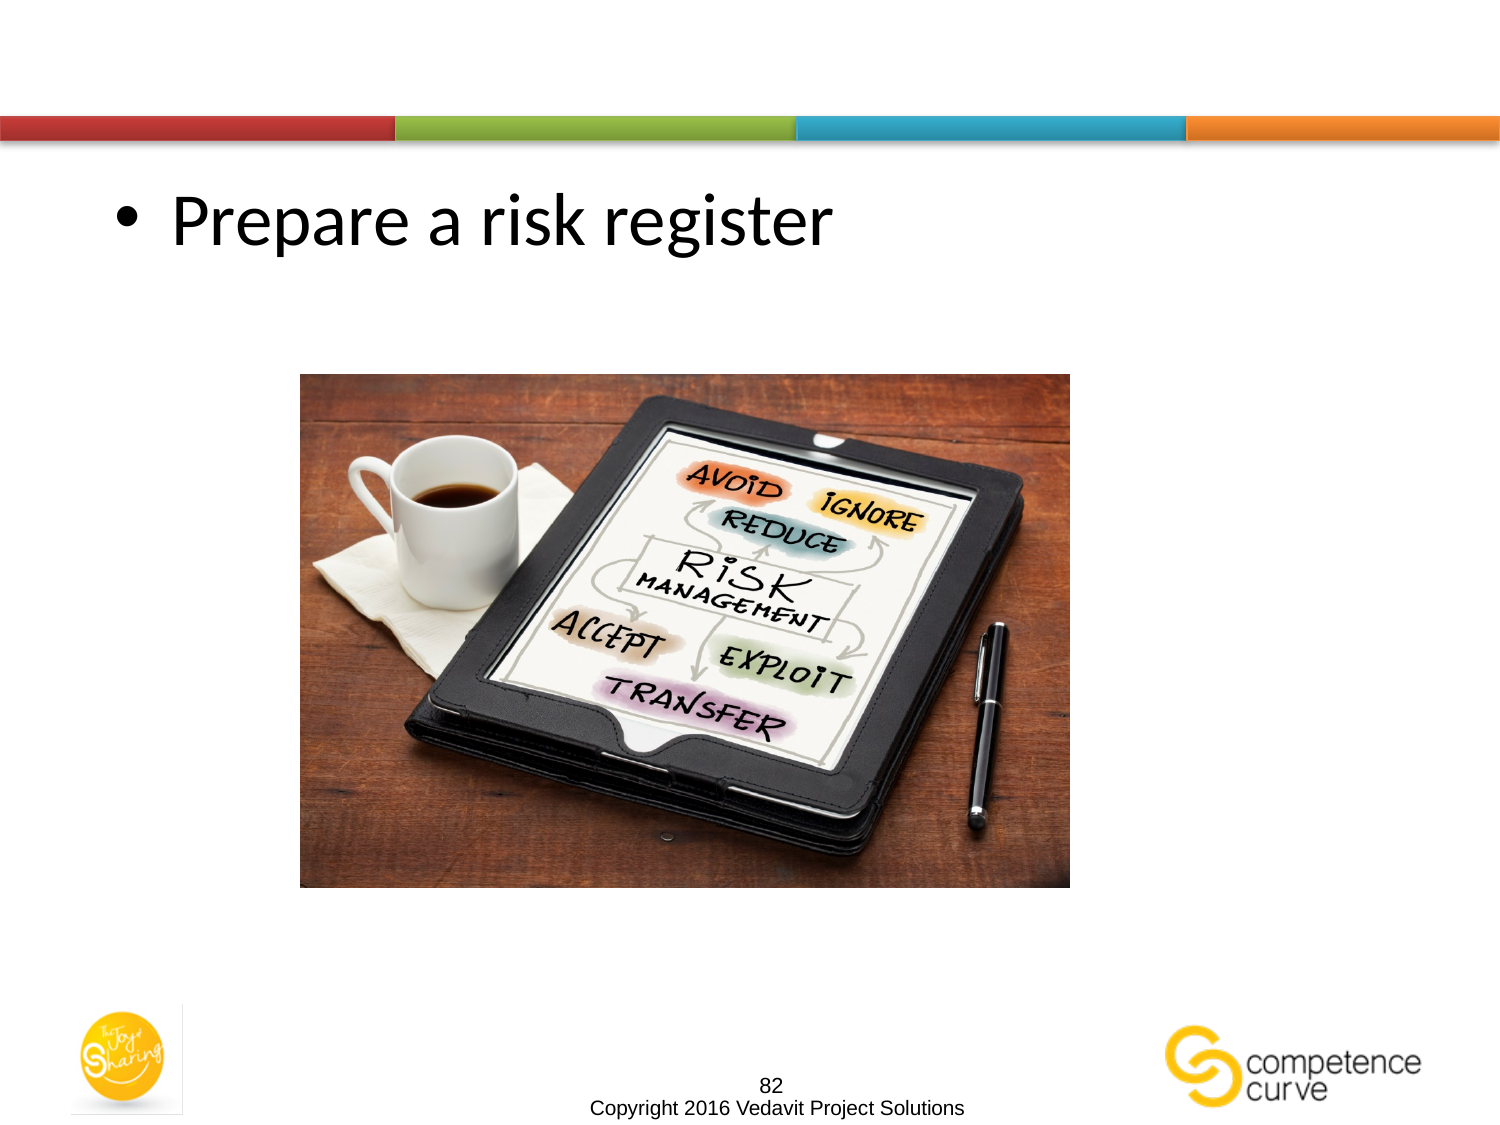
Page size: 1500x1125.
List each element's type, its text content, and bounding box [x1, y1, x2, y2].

picture [71, 1004, 184, 1116]
footer Copyright 2016 Vedavit Project Solutions [575, 1087, 1050, 1125]
picture [299, 374, 1070, 888]
picture [1164, 1023, 1425, 1112]
slide_number 82 [596, 1063, 947, 1087]
list Prepare a risk register [99, 162, 1426, 1001]
